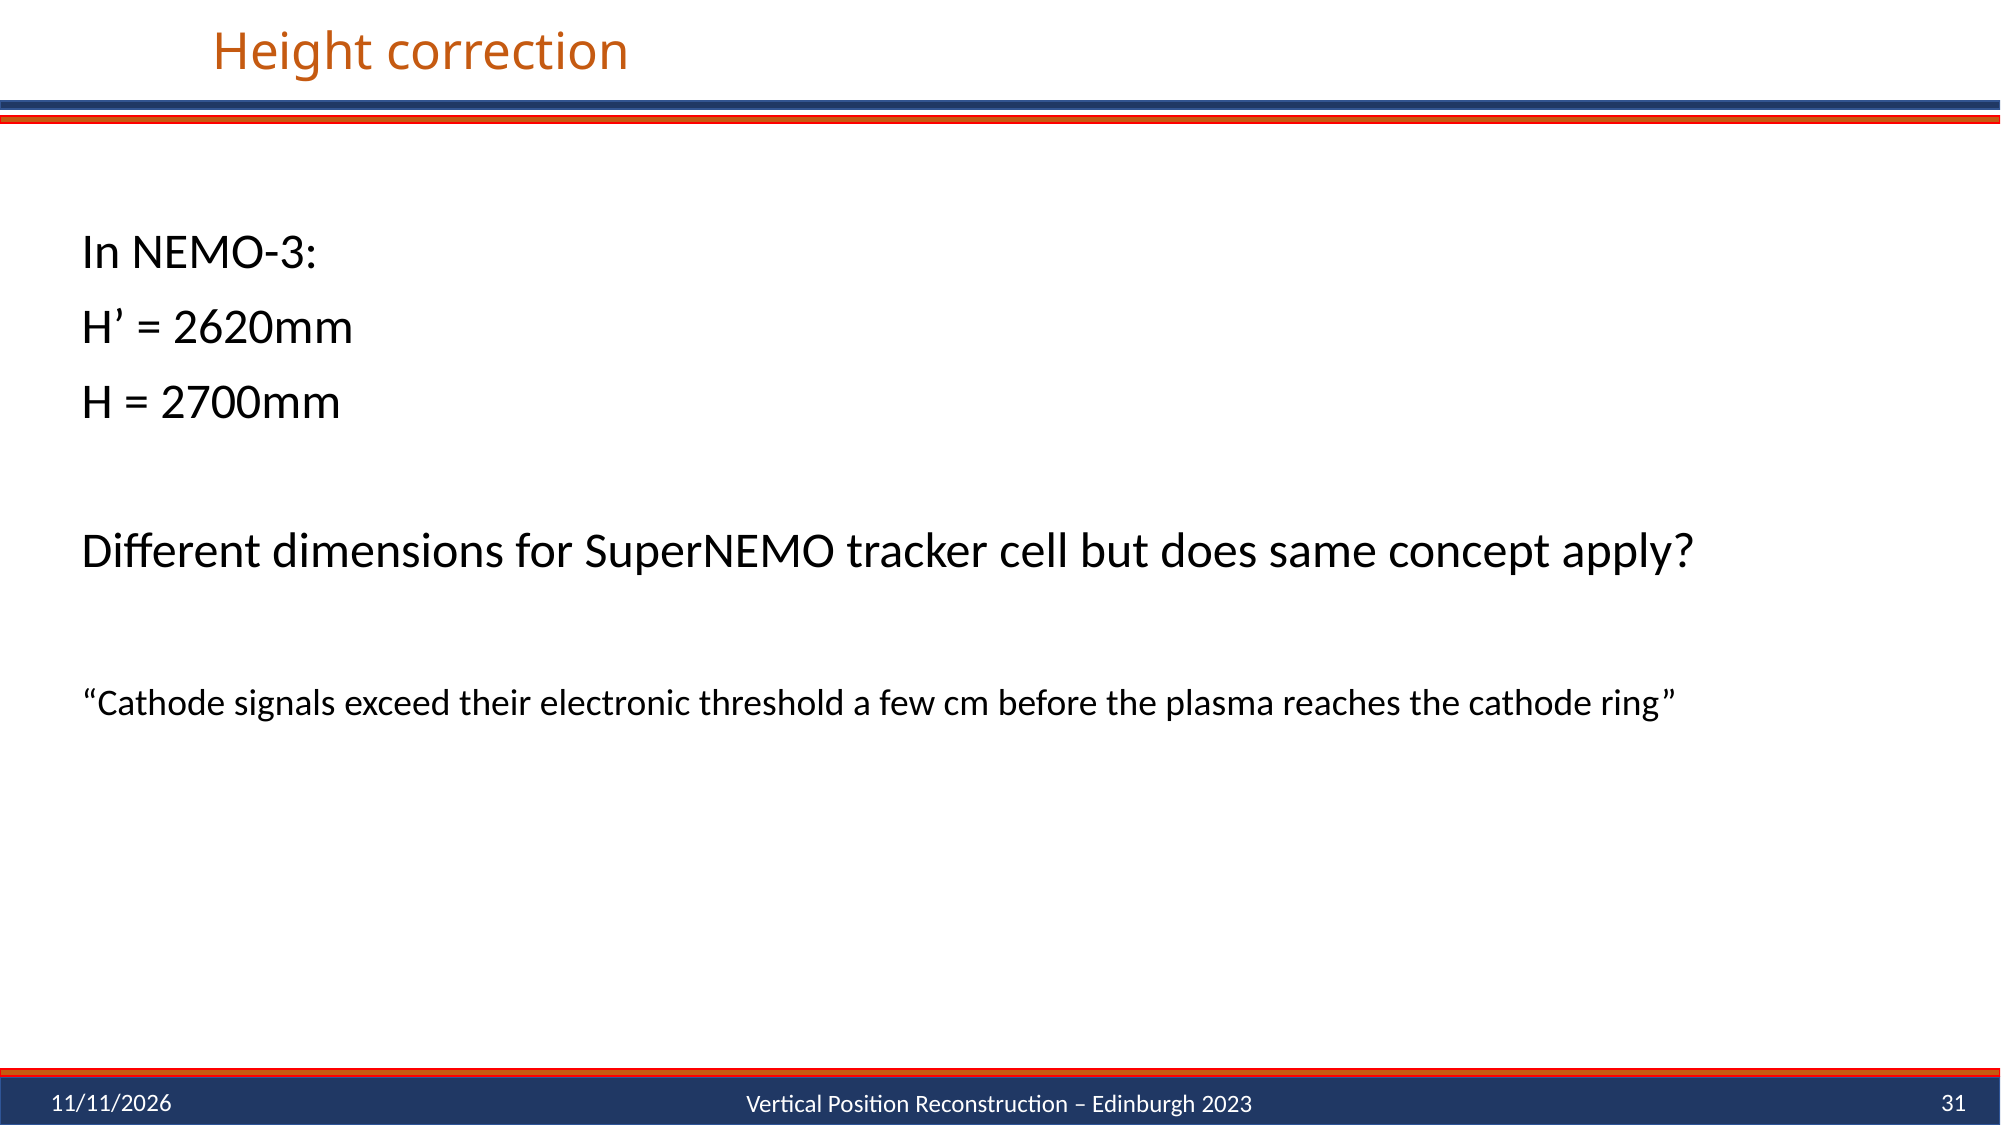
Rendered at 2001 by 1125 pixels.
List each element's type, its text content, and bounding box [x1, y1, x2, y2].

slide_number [35, 1071, 486, 1125]
footer Vertical Position Reconstruction – Edinburgh 2023 [662, 1072, 1338, 1125]
slide_number 31 [1531, 1071, 1982, 1125]
list In NEMO-3: H’ = 2620mm H = 2700mm Different dimensions for SuperNEMO tracker cell but does same concept apply? “Cathode signals exceed their electronic threshold a few cm before the plasma reaches the cathode ring” [66, 134, 1967, 991]
title Height correction [197, 17, 1907, 89]
